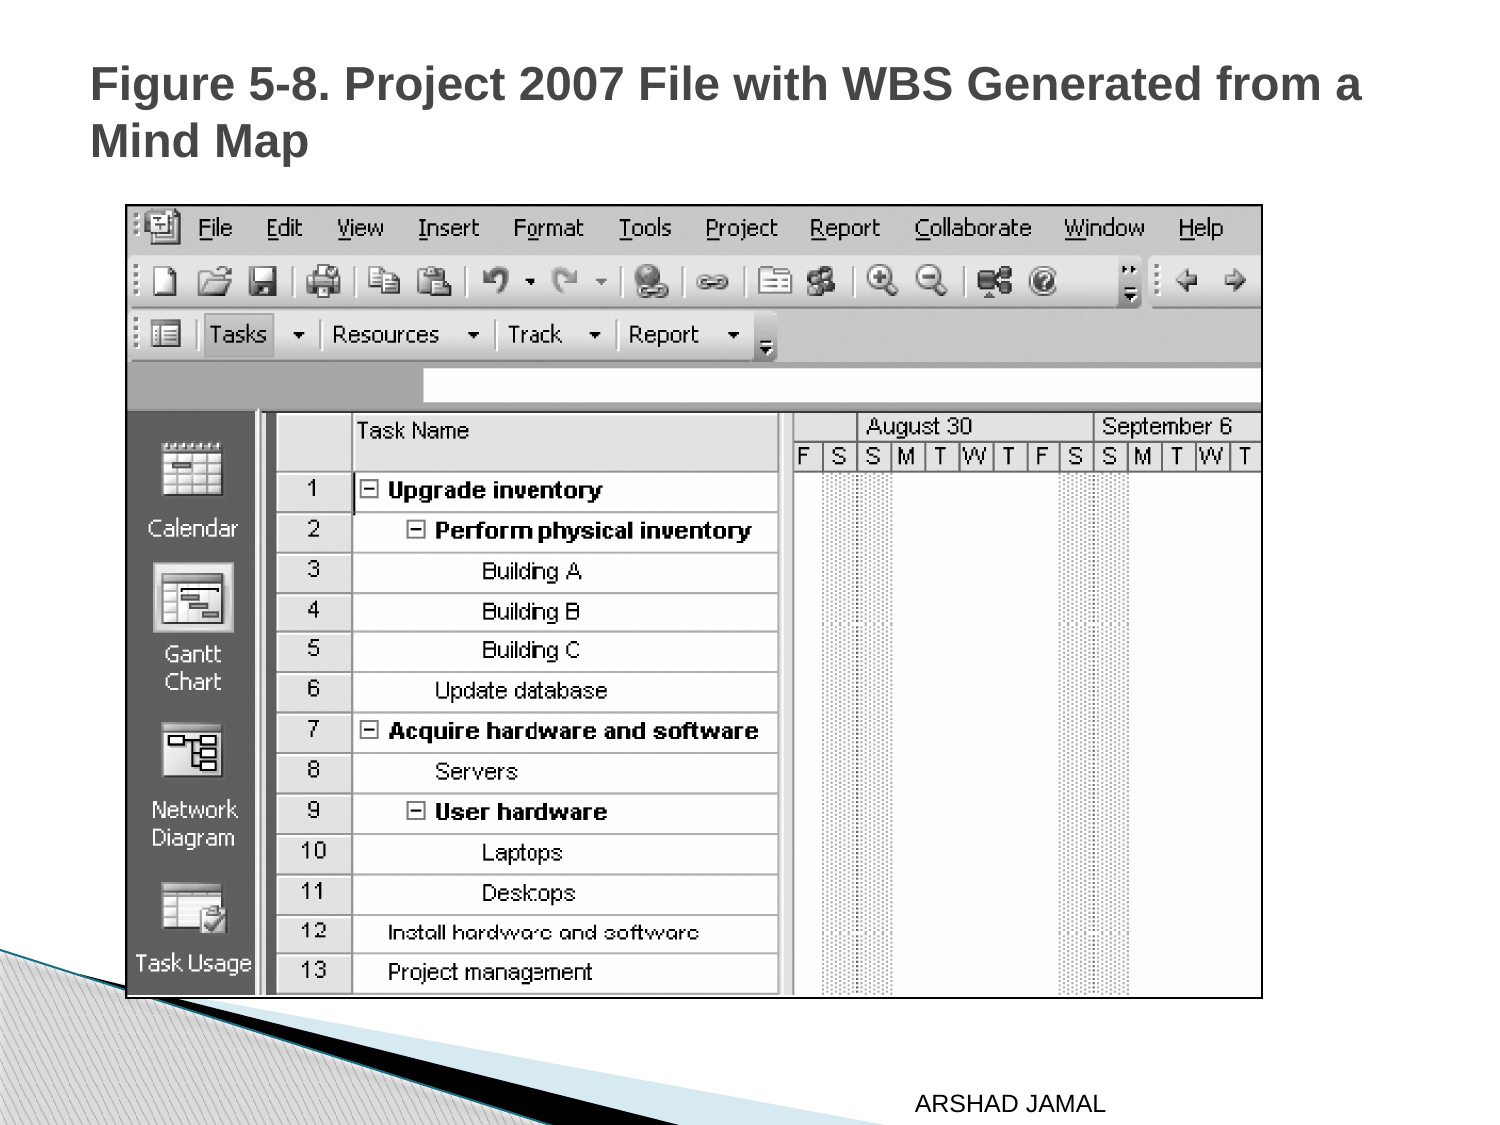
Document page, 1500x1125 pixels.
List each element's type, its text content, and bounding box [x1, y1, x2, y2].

picture [124, 204, 1263, 1000]
title Figure 5-8. Project 2007 File with WBS Generated from a Mind Map [75, 45, 1425, 233]
